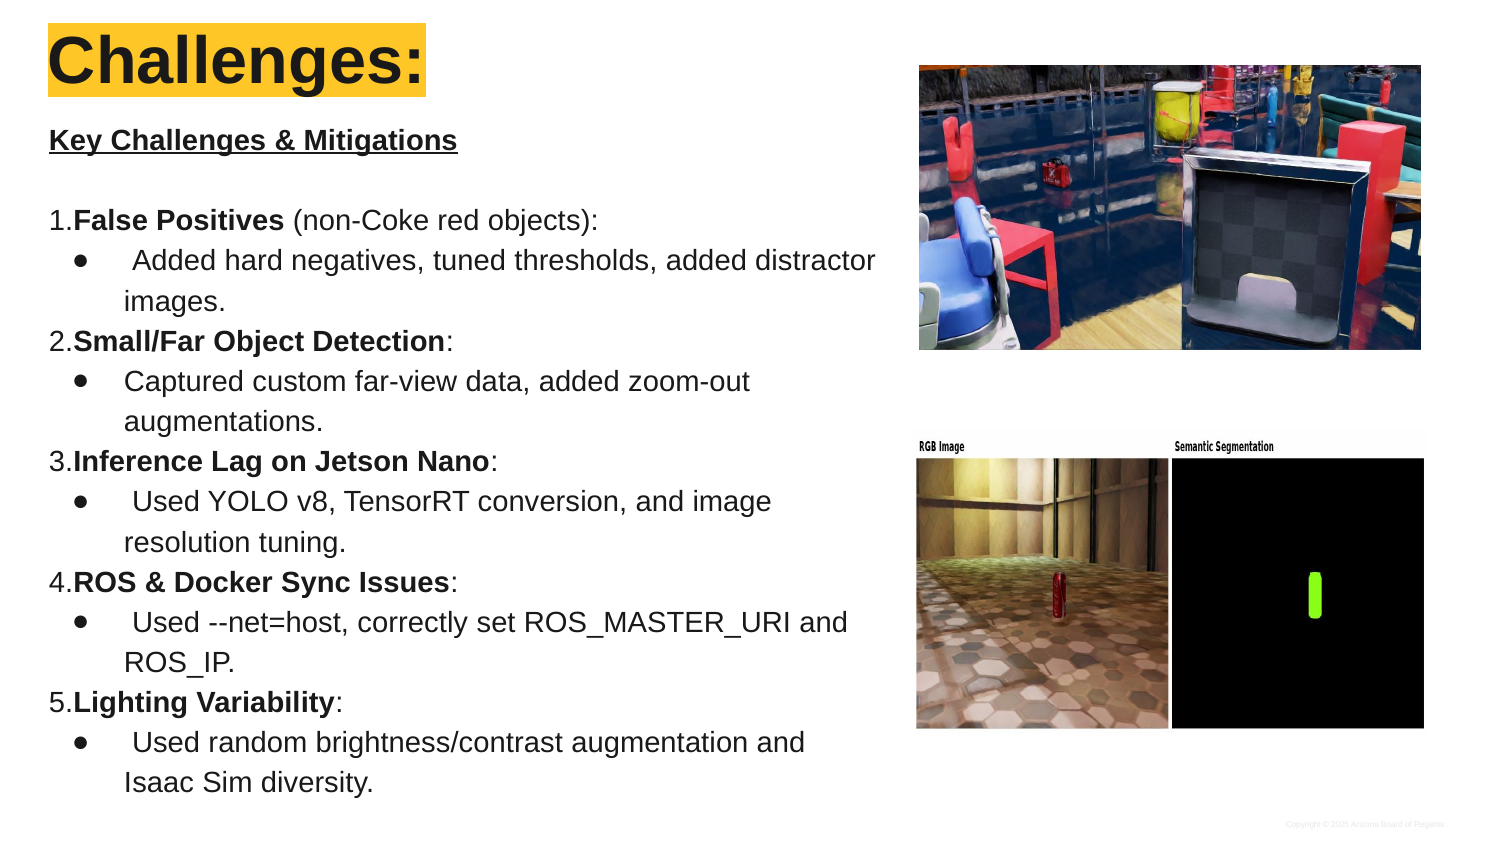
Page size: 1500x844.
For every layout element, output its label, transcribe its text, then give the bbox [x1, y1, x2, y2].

title Challenges: [47, 25, 1405, 167]
list Key Challenges & Mitigations 1.False Positives (non-Coke red objects): Added hard negatives, tuned thresholds, added distractor images. 2.Small/Far Object Detection: Captured custom far-view data, added zoom-out augmentations. 3.Inference Lag on Jetson Nano: Used YOLO v8, TensorRT conversion, and image resolution tuning. 4.ROS & Docker Sync Issues: Used --net=host, correctly set ROS_MASTER_URI and ROS_IP. 5.Lighting Variability: Used random brightness/contrast augmentation and Isaac Sim diversity. [48, 116, 882, 792]
picture [918, 65, 1422, 350]
picture [911, 428, 1429, 738]
